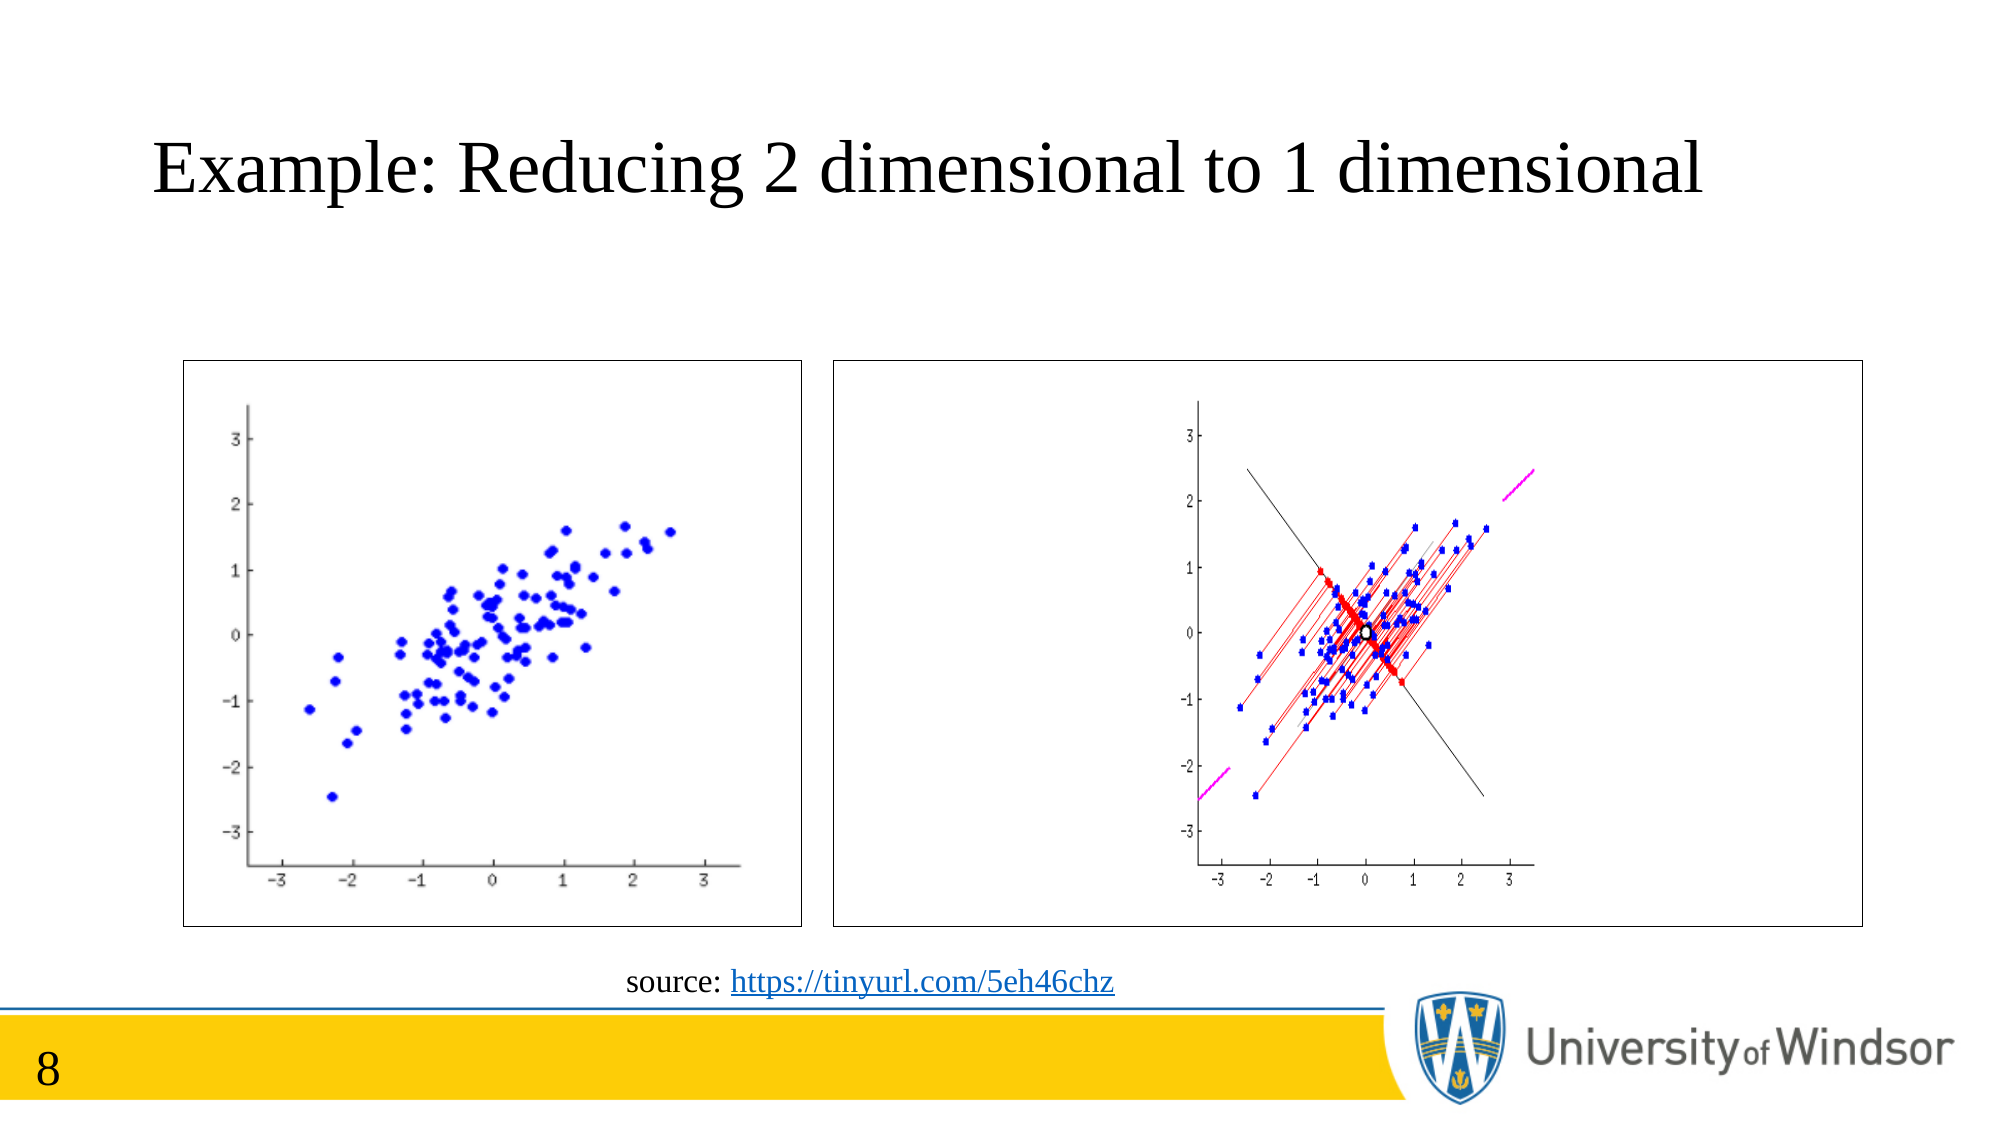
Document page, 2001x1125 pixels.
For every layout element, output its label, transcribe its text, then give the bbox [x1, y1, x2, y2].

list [833, 360, 1863, 927]
text_box 8 [21, 1028, 92, 1104]
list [183, 360, 802, 927]
title Example: Reducing 2 dimensional to 1 dimensional [137, 59, 1863, 278]
text_box source: https://tinyurl.com/5eh46chz [611, 951, 1199, 1007]
picture [0, 974, 2000, 1125]
